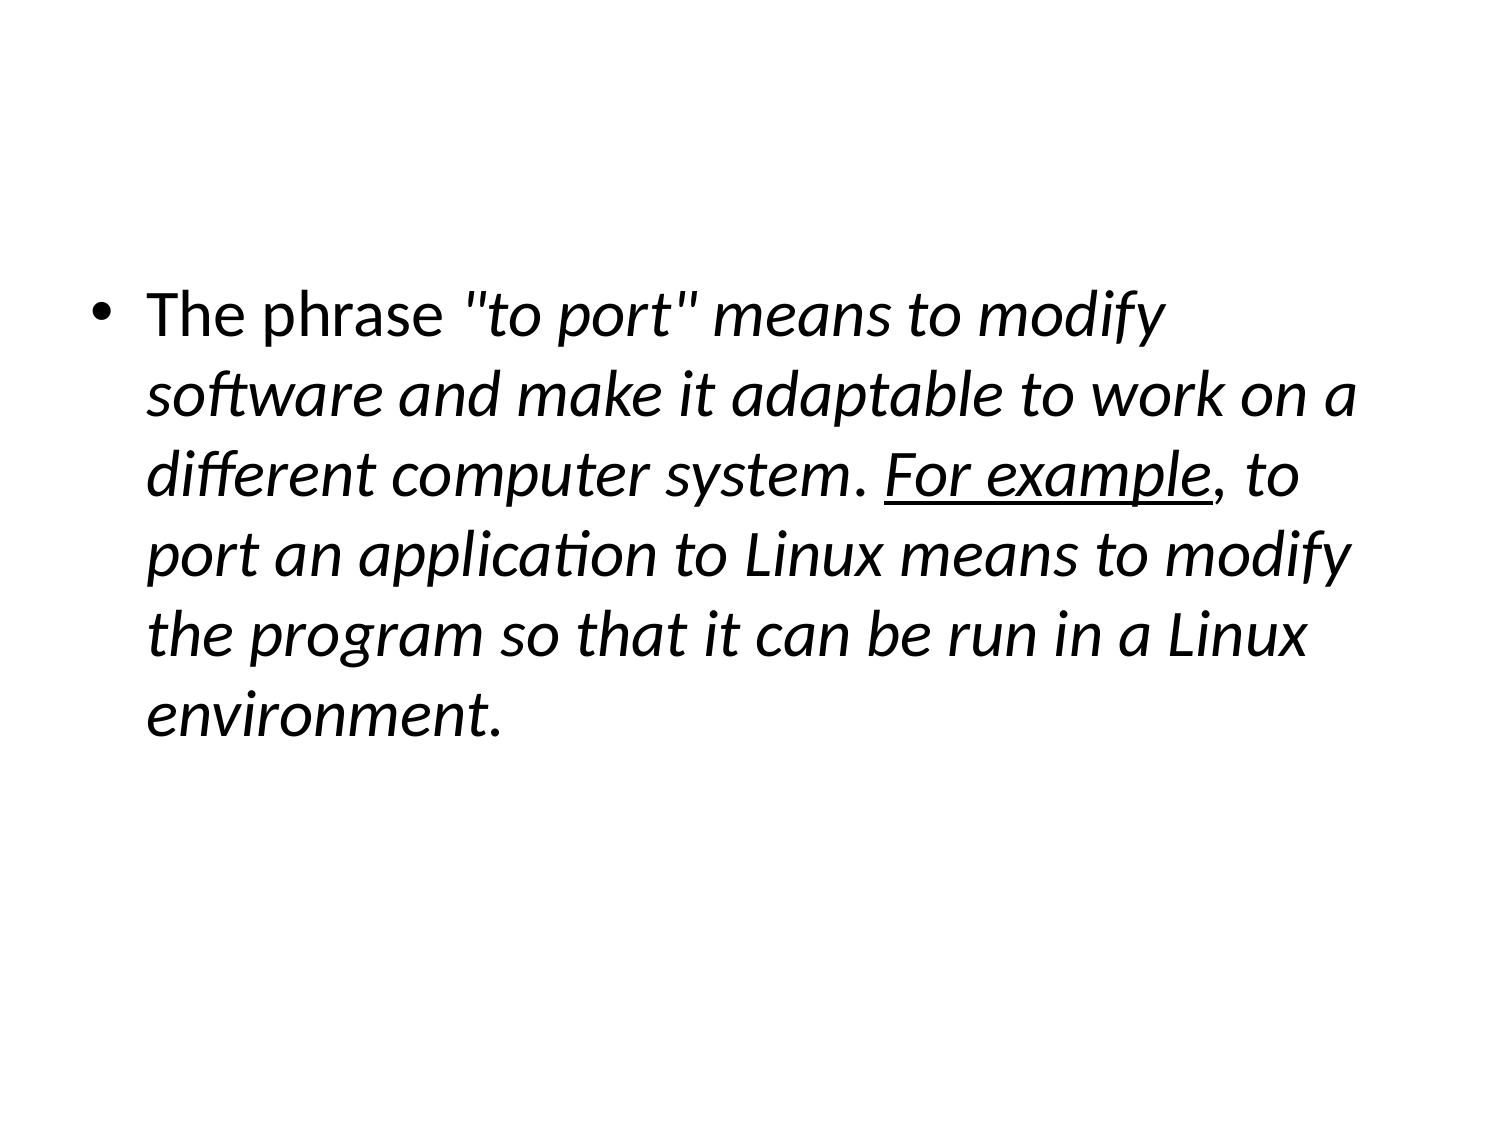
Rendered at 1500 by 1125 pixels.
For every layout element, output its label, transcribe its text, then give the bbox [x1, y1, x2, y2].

list The phrase "to port" means to modify software and make it adaptable to work on a different computer system. For example, to port an application to Linux means to modify the program so that it can be run in a Linux environment. [75, 262, 1425, 1005]
